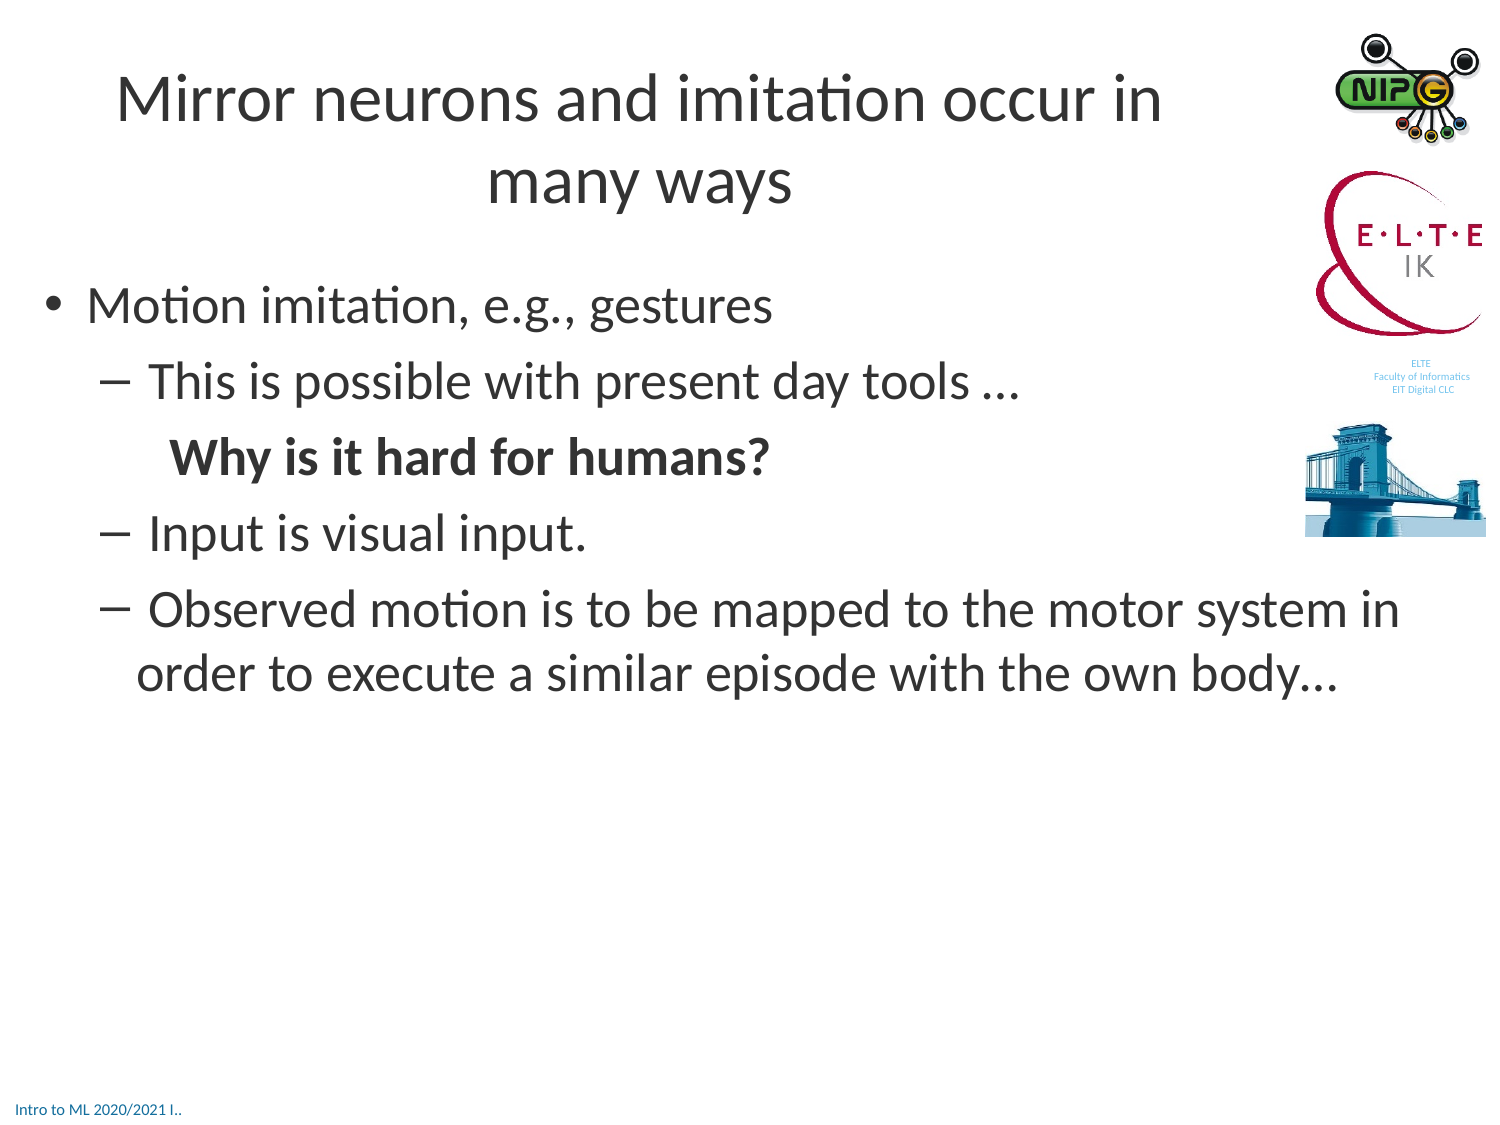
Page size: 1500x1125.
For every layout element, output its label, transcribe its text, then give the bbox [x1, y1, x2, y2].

picture [1444, 421, 1486, 537]
list Motion imitation, e.g., gestures This is possible with present day tools … Why is it hard for humans? Input is visual input. Observed motion is to be mapped to the motor system in order to execute a similar episode with the own body… [29, 262, 1444, 716]
title Mirror neurons and imitation occur in many ways [29, 45, 1252, 233]
picture [1316, 1, 1495, 336]
